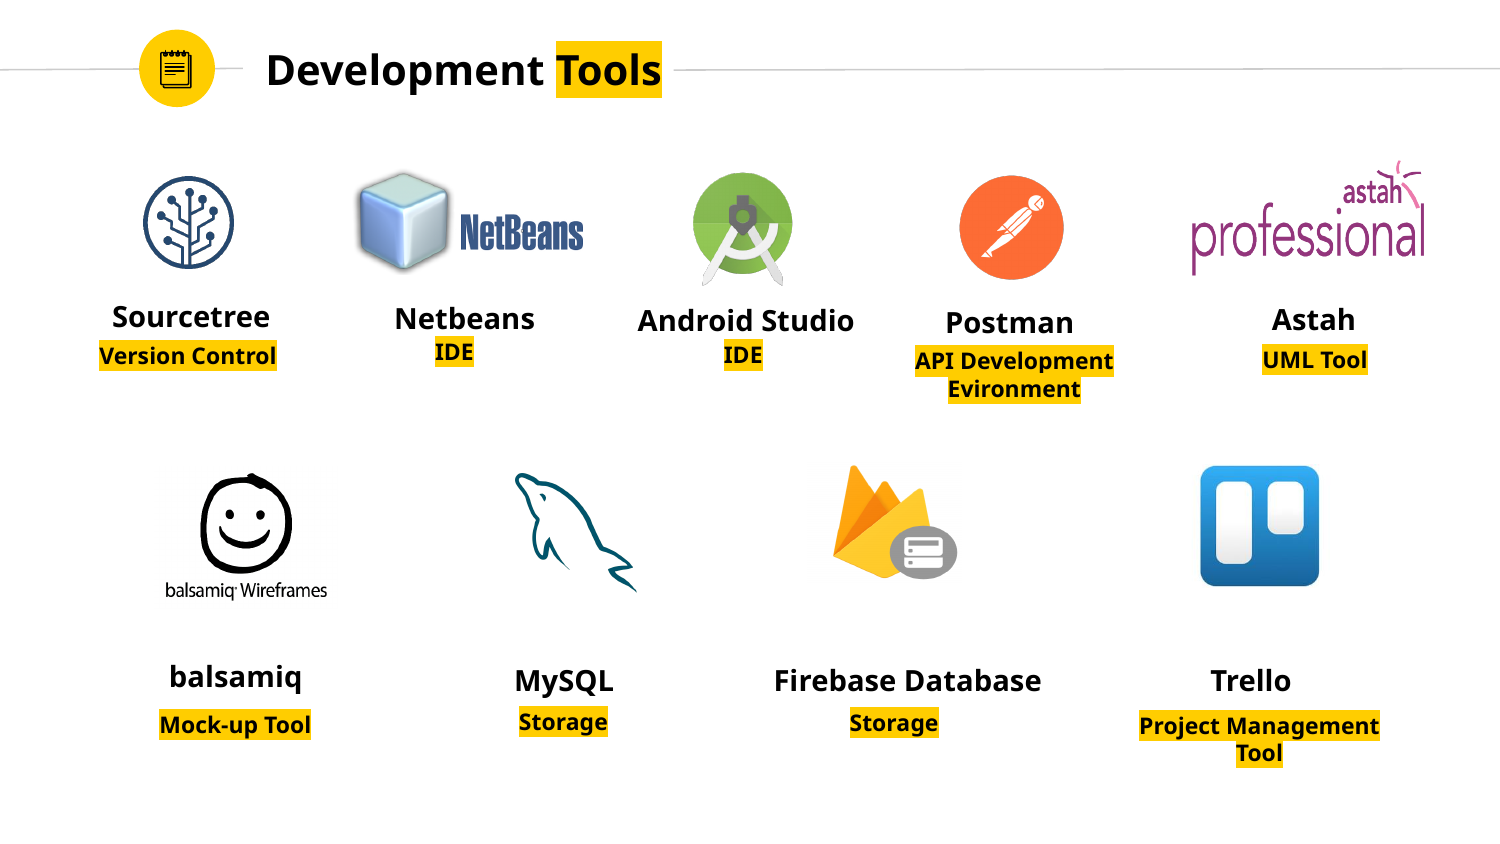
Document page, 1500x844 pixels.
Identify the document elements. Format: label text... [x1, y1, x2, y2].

text_box IDE [420, 330, 489, 373]
text_box Postman [930, 296, 1090, 339]
text_box Storage [834, 701, 954, 744]
text_box Development Tools [250, 33, 703, 105]
text_box balsamiq [154, 651, 318, 701]
picture [350, 166, 590, 275]
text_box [160, 50, 192, 88]
text_box Android Studio [622, 295, 870, 346]
text_box Version Control [84, 334, 292, 377]
picture [685, 170, 801, 289]
text_box Firebase Database [758, 654, 1057, 705]
picture [515, 478, 637, 593]
text_box [140, 78, 214, 108]
text_box UML Tool [1247, 337, 1383, 380]
text_box [139, 29, 215, 66]
text_box IDE [708, 333, 778, 376]
text_box Project Management Tool [1116, 703, 1403, 774]
picture [1175, 146, 1439, 283]
text_box Netbeans [379, 292, 550, 343]
text_box Mock-up Tool [144, 703, 327, 746]
text_box Sourcetree [97, 291, 286, 334]
picture [143, 176, 235, 269]
text_box MySQL [499, 654, 629, 705]
picture [1149, 464, 1370, 588]
picture [528, 473, 637, 589]
text_box Storage [504, 699, 623, 743]
text_box Trello [1195, 654, 1307, 703]
picture [959, 175, 1064, 280]
picture [807, 460, 962, 584]
text_box Astah [1257, 293, 1372, 337]
picture [153, 466, 338, 609]
text_box API Development Evironment [864, 339, 1165, 410]
